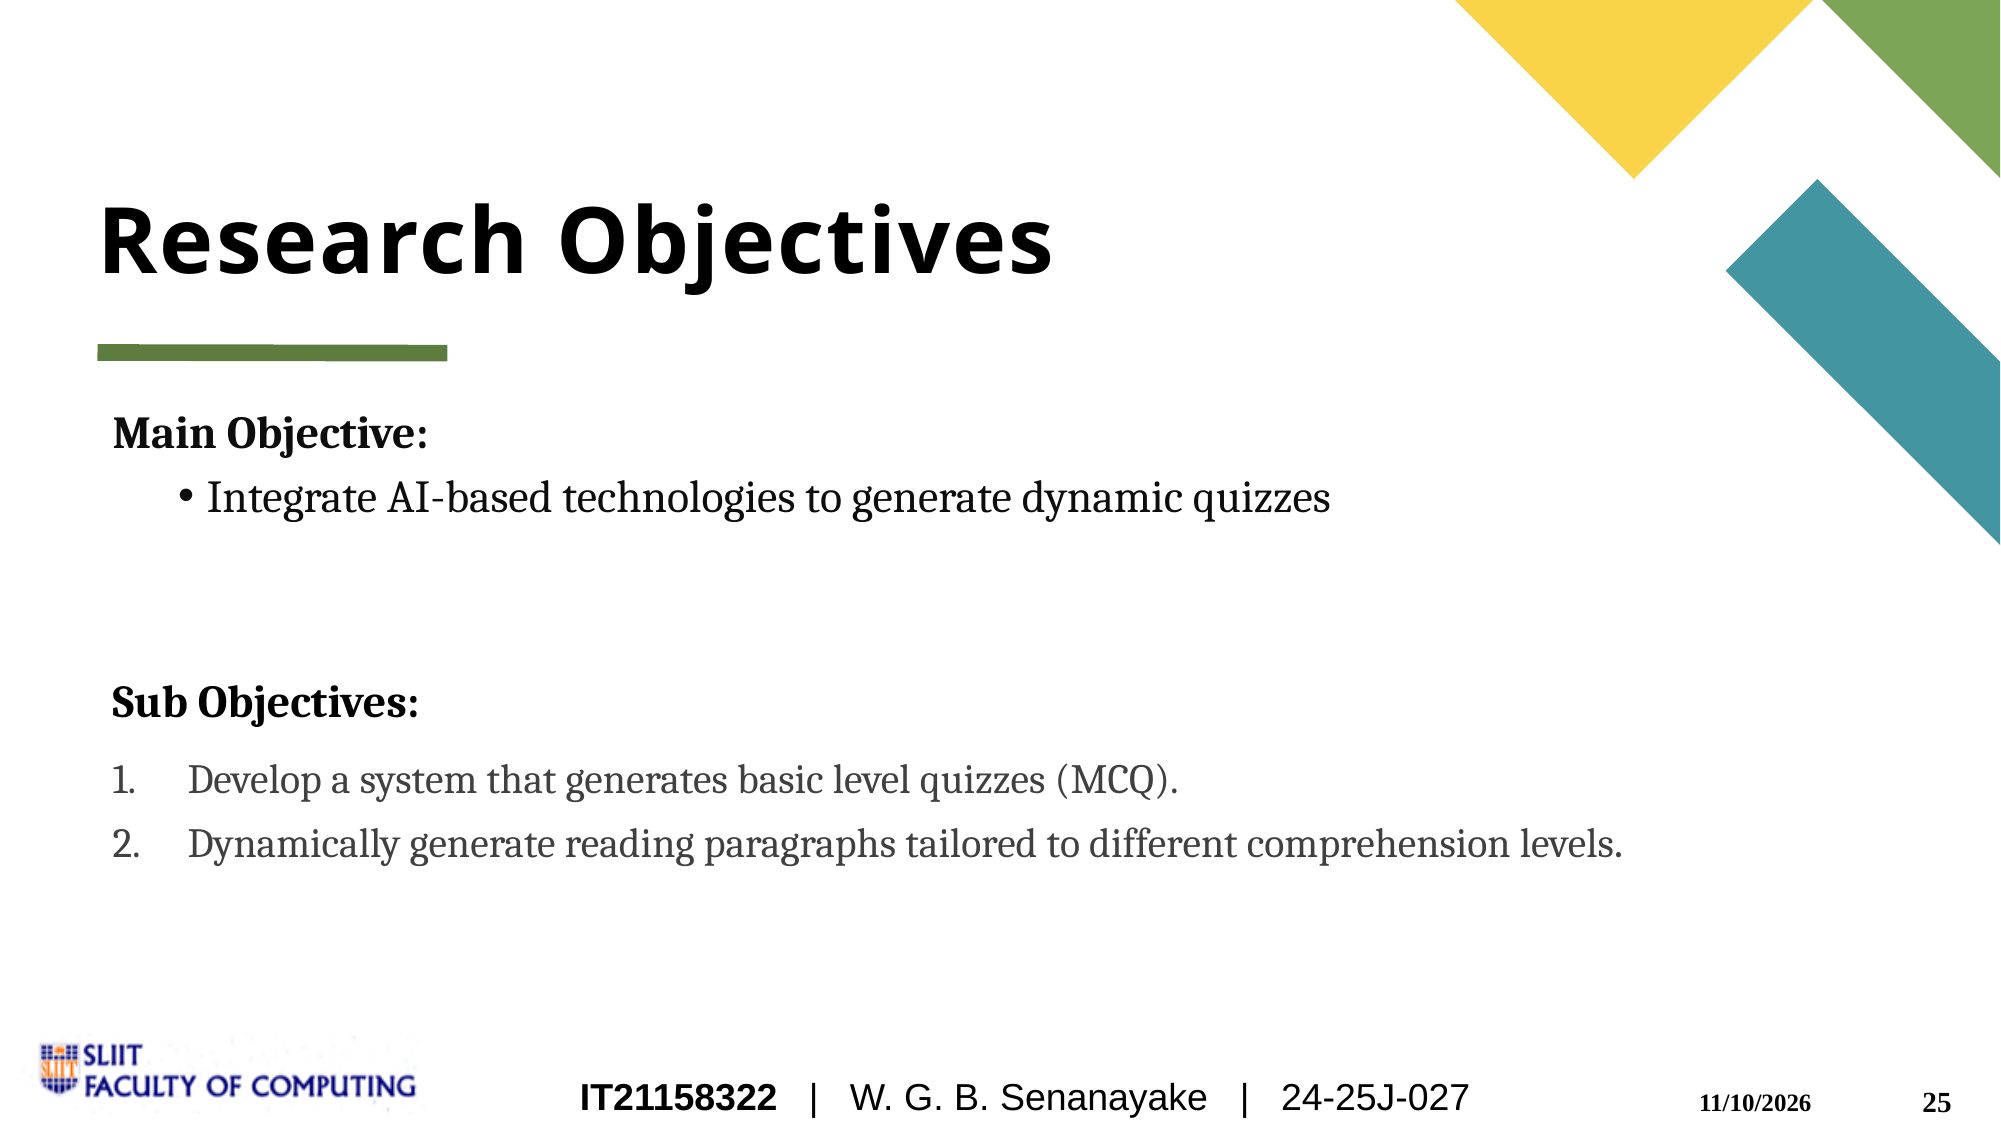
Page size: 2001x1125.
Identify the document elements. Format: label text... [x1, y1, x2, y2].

text_box Sub Objectives: Develop a system that generates basic level quizzes (MCQ). Dynamically generate reading paragraphs tailored to different comprehension levels. [97, 664, 1788, 1002]
text_box 25 [1907, 1076, 1994, 1117]
text_box Main Objective: Integrate AI-based technologies to generate dynamic quizzes [97, 395, 1922, 641]
text_box 5/26/2025 [1684, 1079, 1900, 1120]
picture [17, 1024, 428, 1114]
text_box IT21158322 | W. G. B. Senanayake | 24-25J-027 [465, 1064, 1585, 1125]
title Research Objectives [97, 32, 1898, 291]
